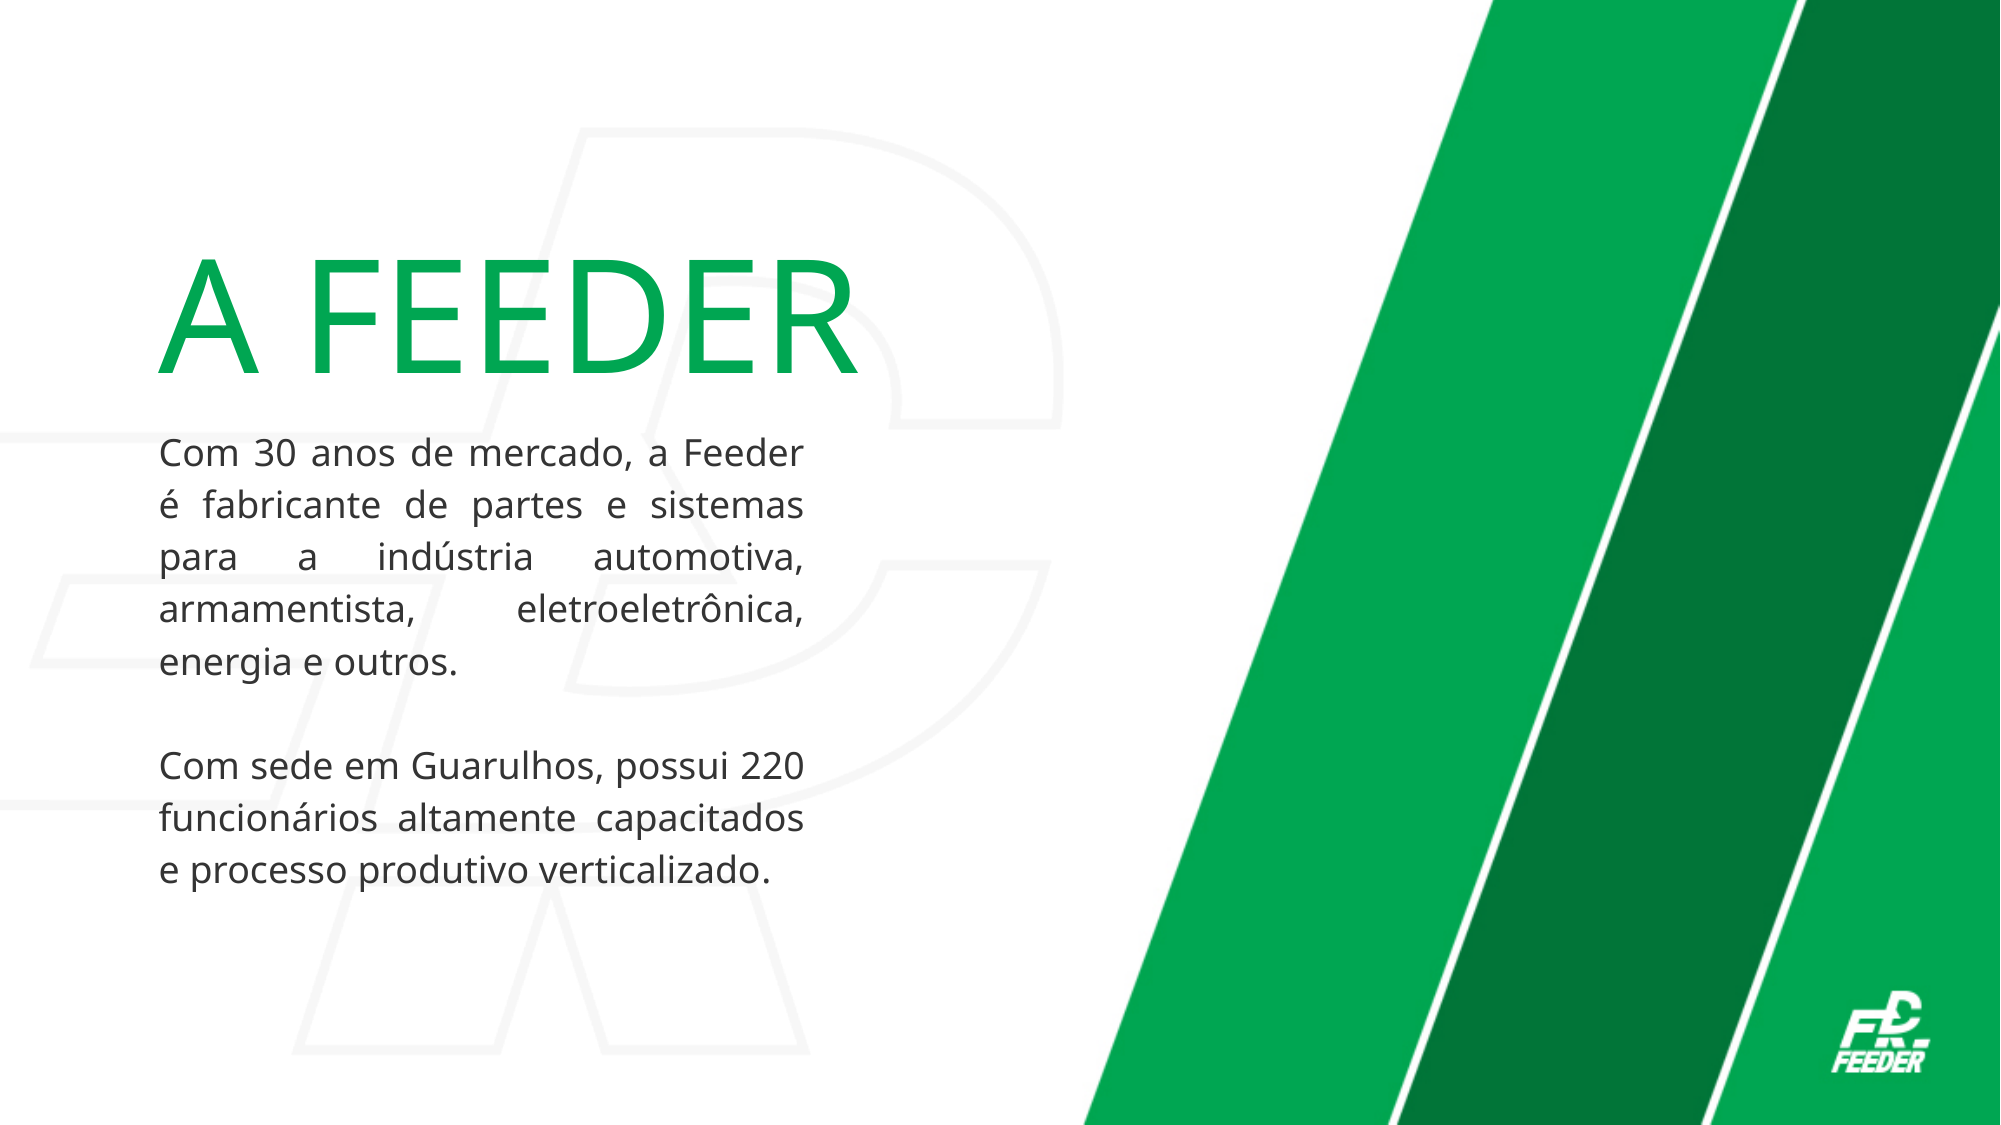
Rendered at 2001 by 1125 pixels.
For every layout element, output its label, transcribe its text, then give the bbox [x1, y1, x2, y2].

text_box Com 30 anos de mercado, a Feeder é fabricante de partes e sistemas para a indústria automotiva, armamentista, eletroeletrônica, energia e outros. Com sede em Guarulhos, possui 220 funcionários altamente capacitados e processo produtivo verticalizado. [143, 414, 820, 899]
text_box A FEEDER [143, 207, 1018, 413]
picture [0, 0, 2000, 1125]
